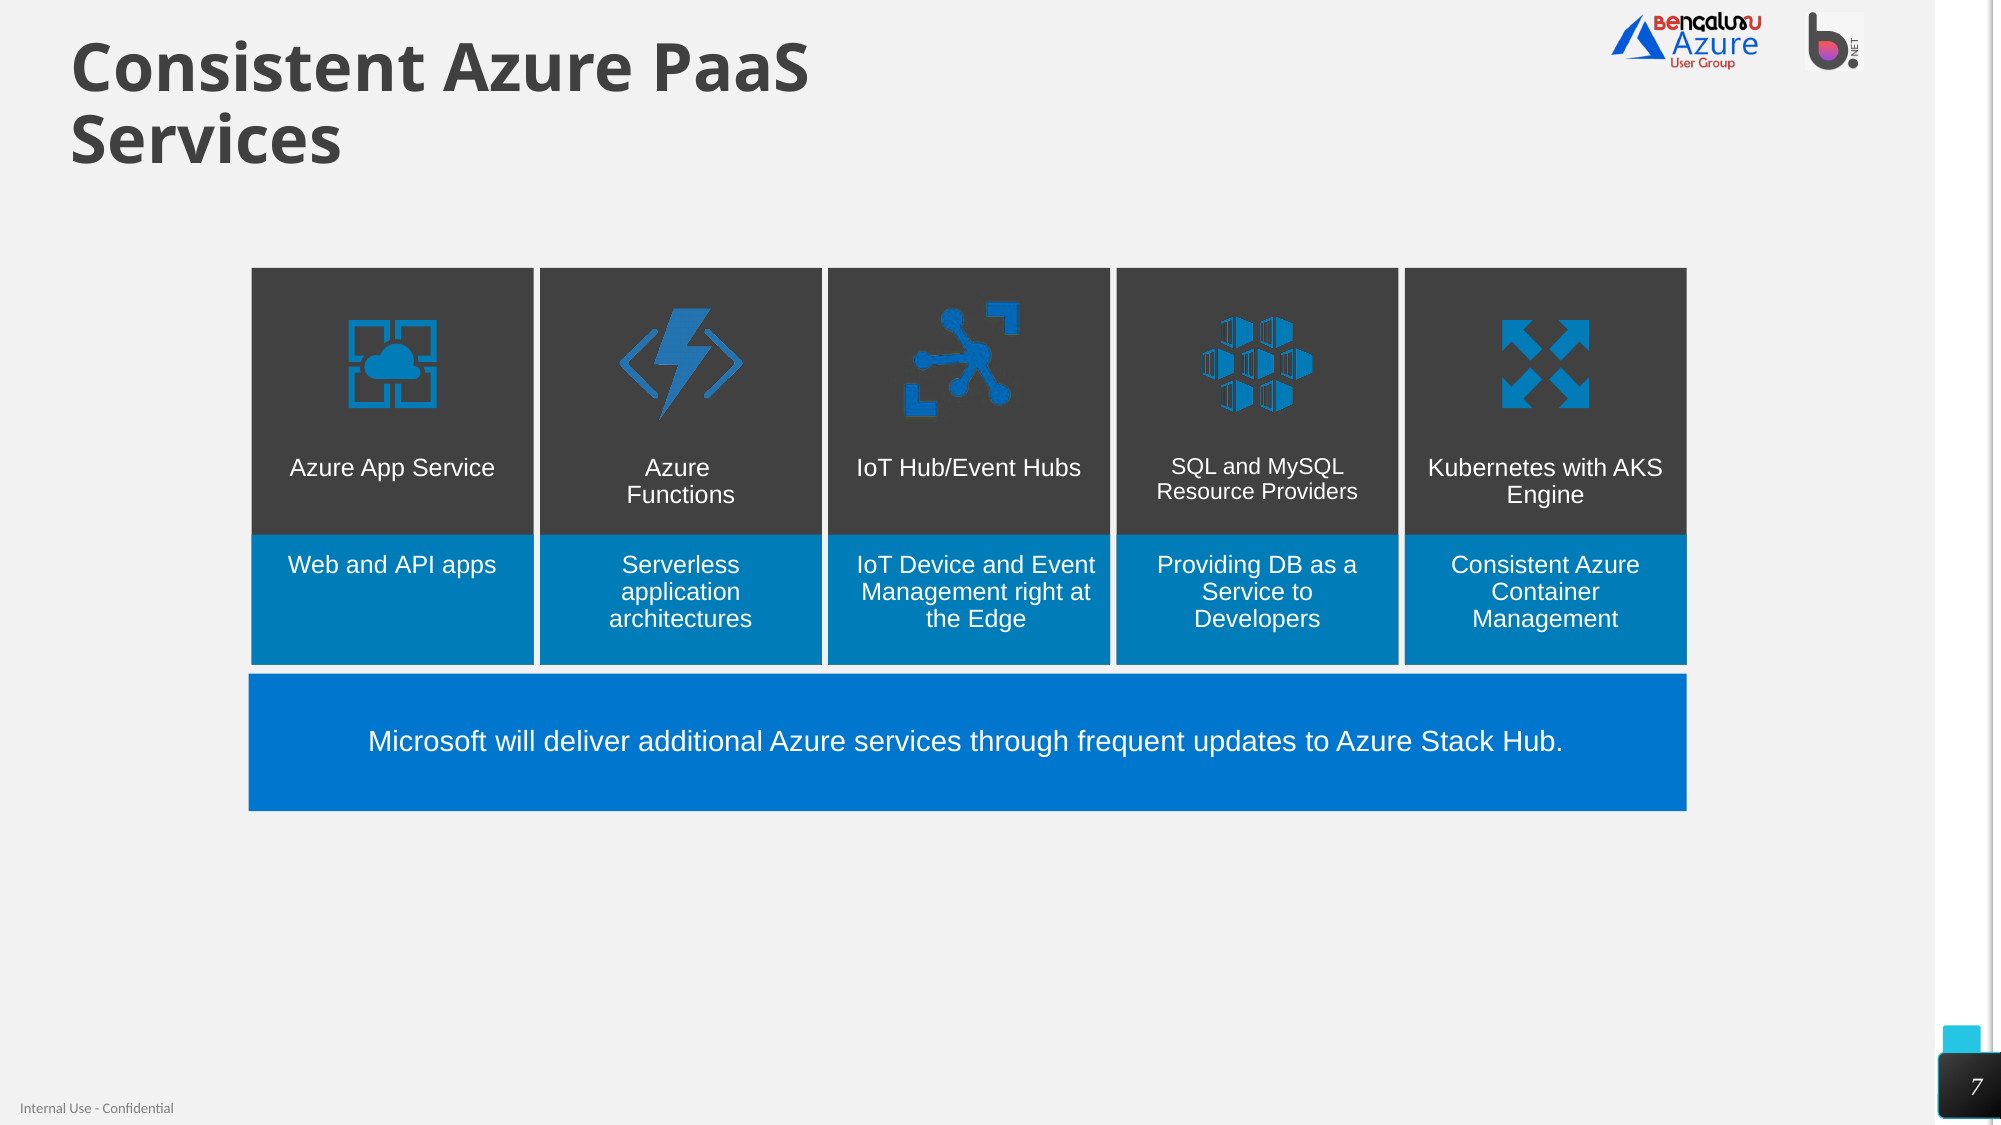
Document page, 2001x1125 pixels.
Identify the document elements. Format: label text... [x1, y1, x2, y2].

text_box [539, 267, 822, 665]
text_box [251, 267, 534, 665]
picture [828, 285, 1081, 443]
text_box IoT Hub/Event Hubs [828, 267, 1111, 534]
text_box IoT Device and Event Management right at the Edge [828, 534, 1111, 665]
text_box Microsoft will deliver additional Azure services through frequent updates to Azure Stack Hub. [248, 673, 1687, 812]
slide_number 7 [1937, 1051, 2000, 1119]
picture [1805, 12, 1864, 71]
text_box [1404, 267, 1687, 665]
title Consistent Azure PaaS Services [70, 70, 1026, 142]
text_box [1116, 267, 1399, 665]
picture [1611, 12, 1763, 71]
